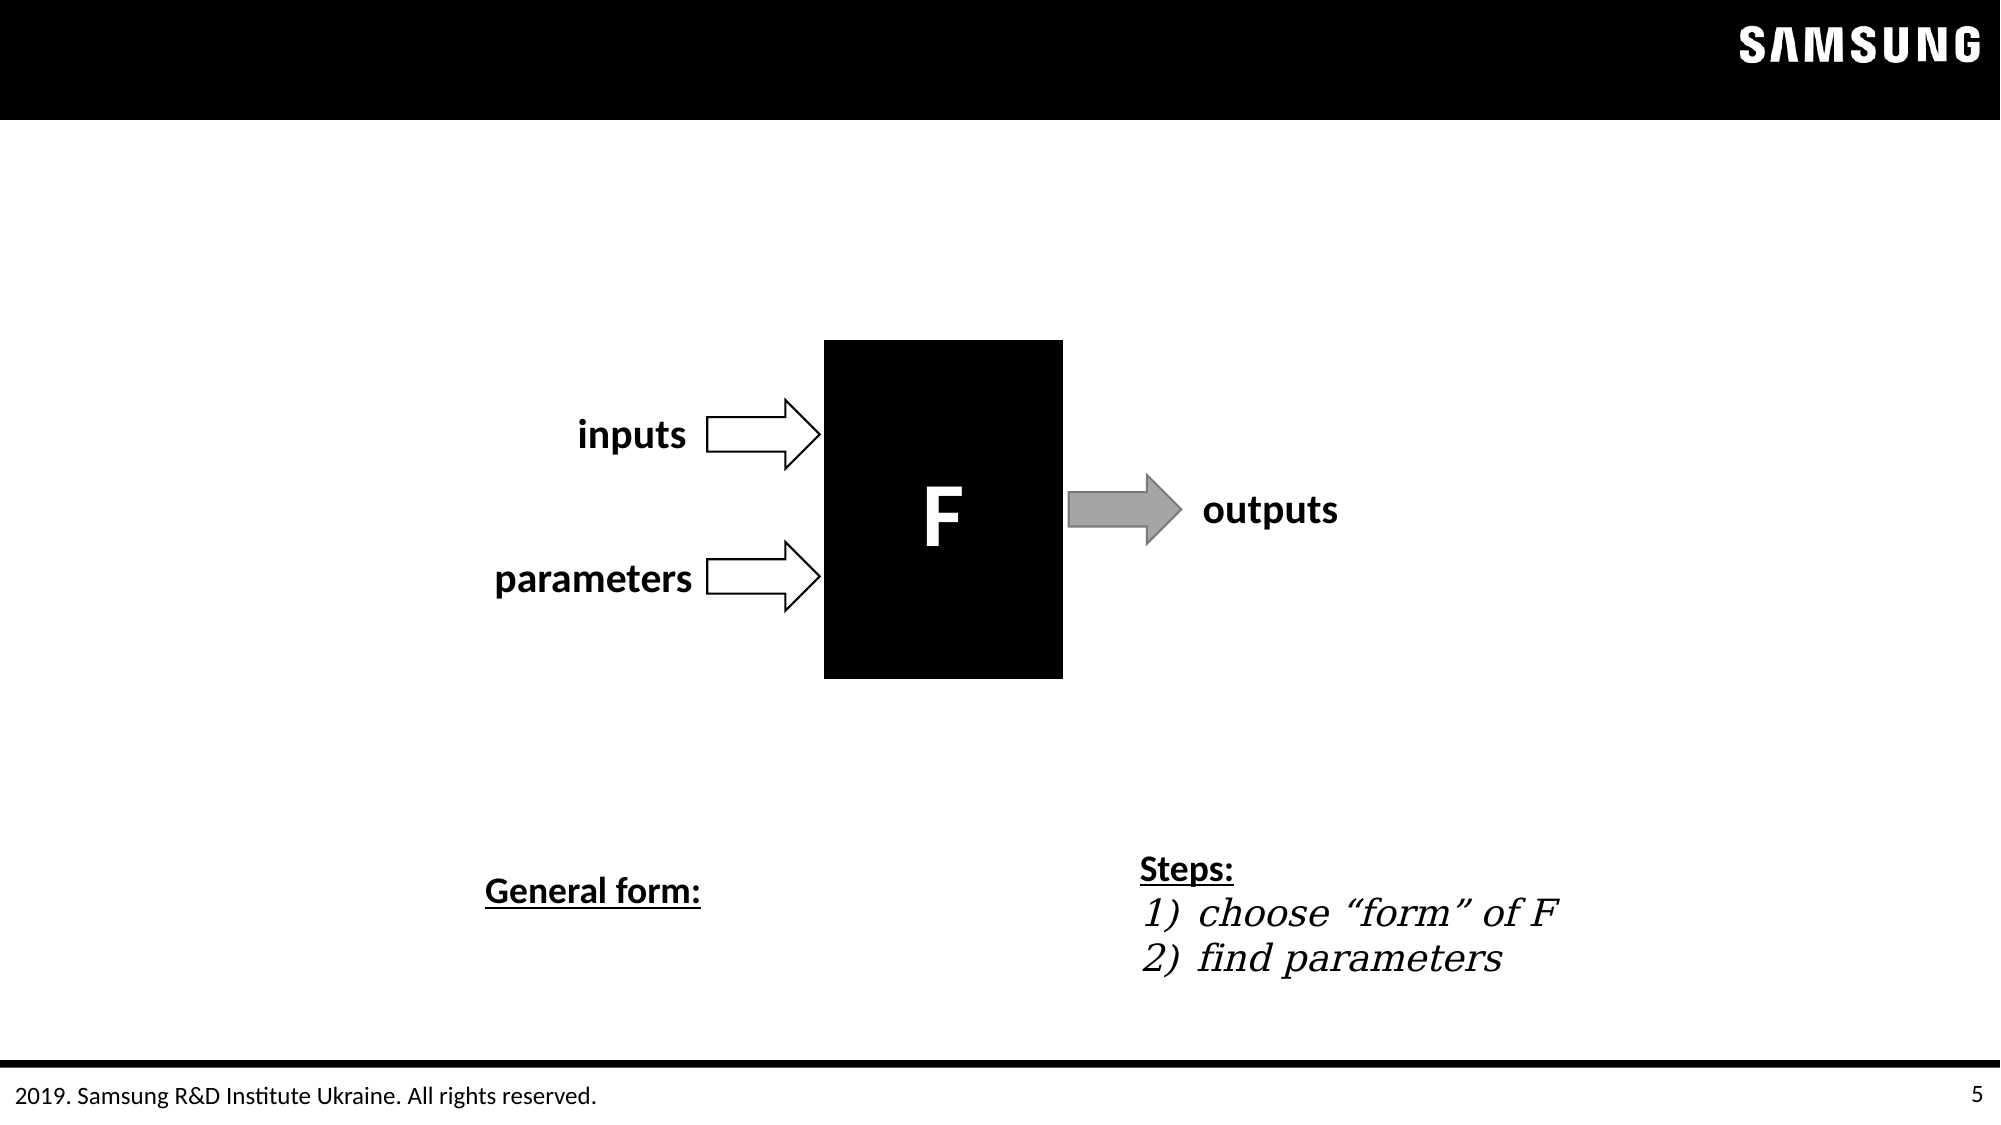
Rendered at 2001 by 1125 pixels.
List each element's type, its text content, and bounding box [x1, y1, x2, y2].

picture [1733, 20, 1982, 67]
text_box [1067, 472, 1183, 547]
text_box [708, 539, 822, 614]
text_box parameters [479, 543, 708, 609]
footer 2019. Samsung R&D Institute Ukraine. All rights reserved. [0, 1065, 645, 1125]
text_box outputs [1187, 474, 1354, 540]
text_box [706, 397, 822, 472]
slide_number 5 [1548, 1062, 1999, 1123]
text_box F [824, 340, 1063, 679]
text_box Steps: choose “form” of F find parameters [1124, 836, 1682, 986]
text_box inputs [562, 399, 702, 465]
